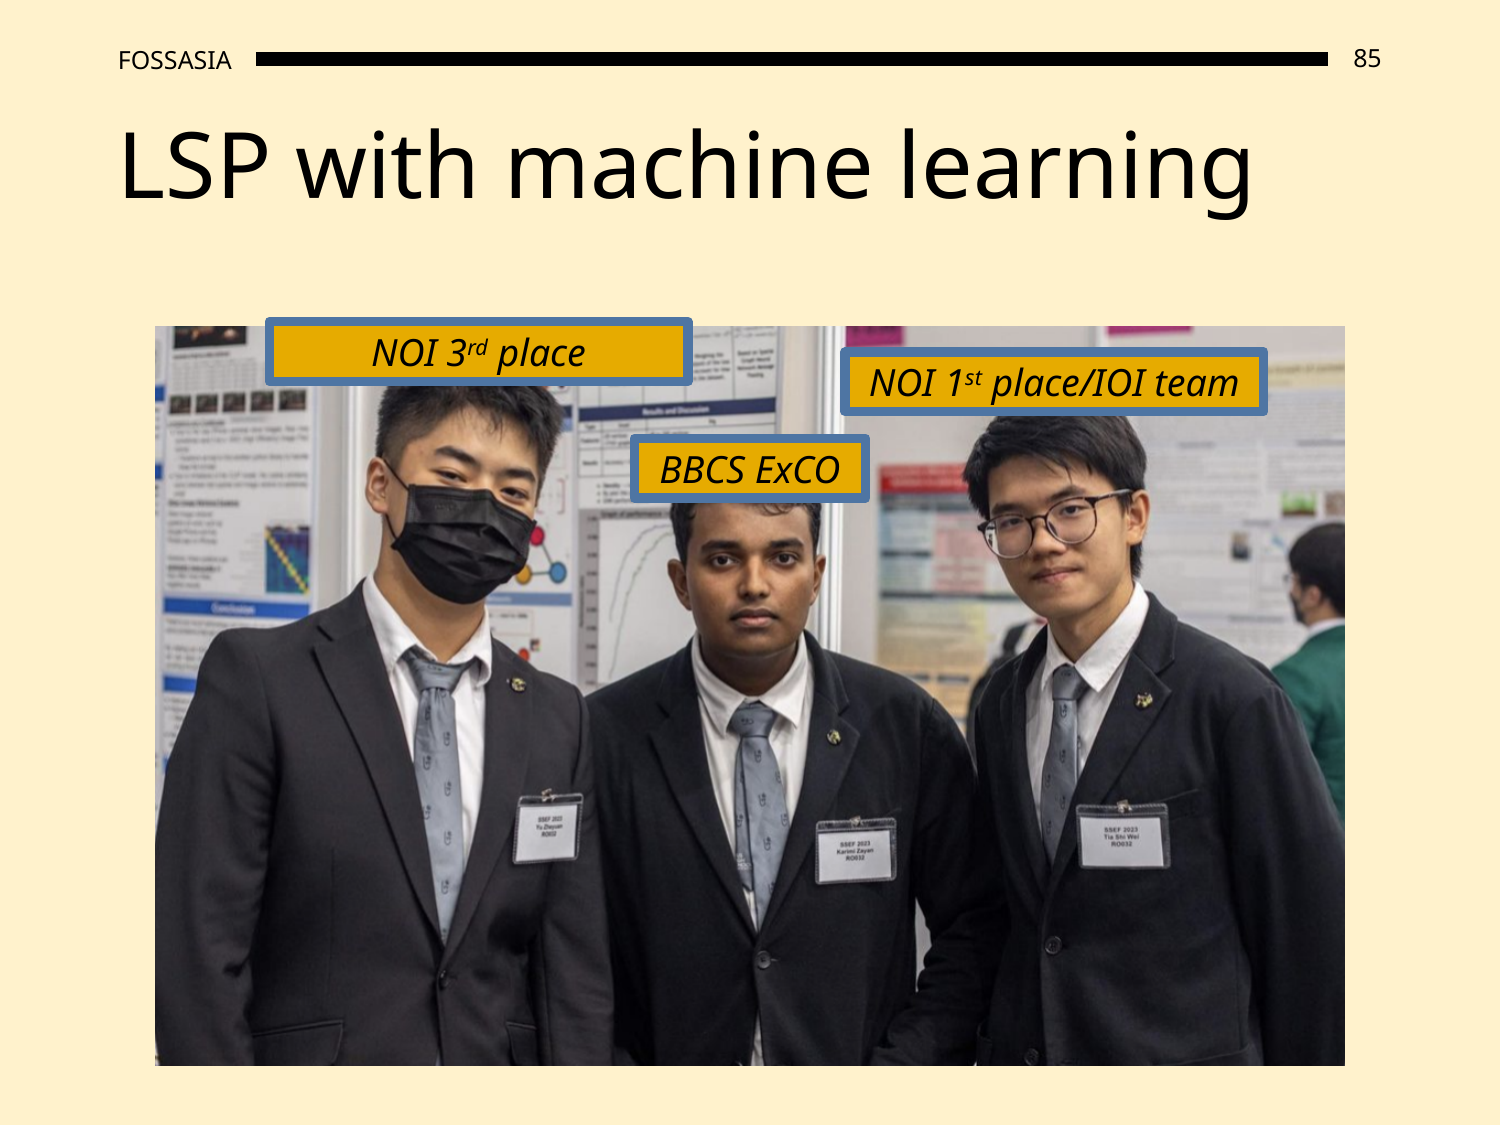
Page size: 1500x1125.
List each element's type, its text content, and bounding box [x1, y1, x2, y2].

title LSP with machine learning [103, 59, 1397, 278]
picture [155, 326, 1345, 1066]
text_box NOI 3rd place [269, 321, 688, 326]
